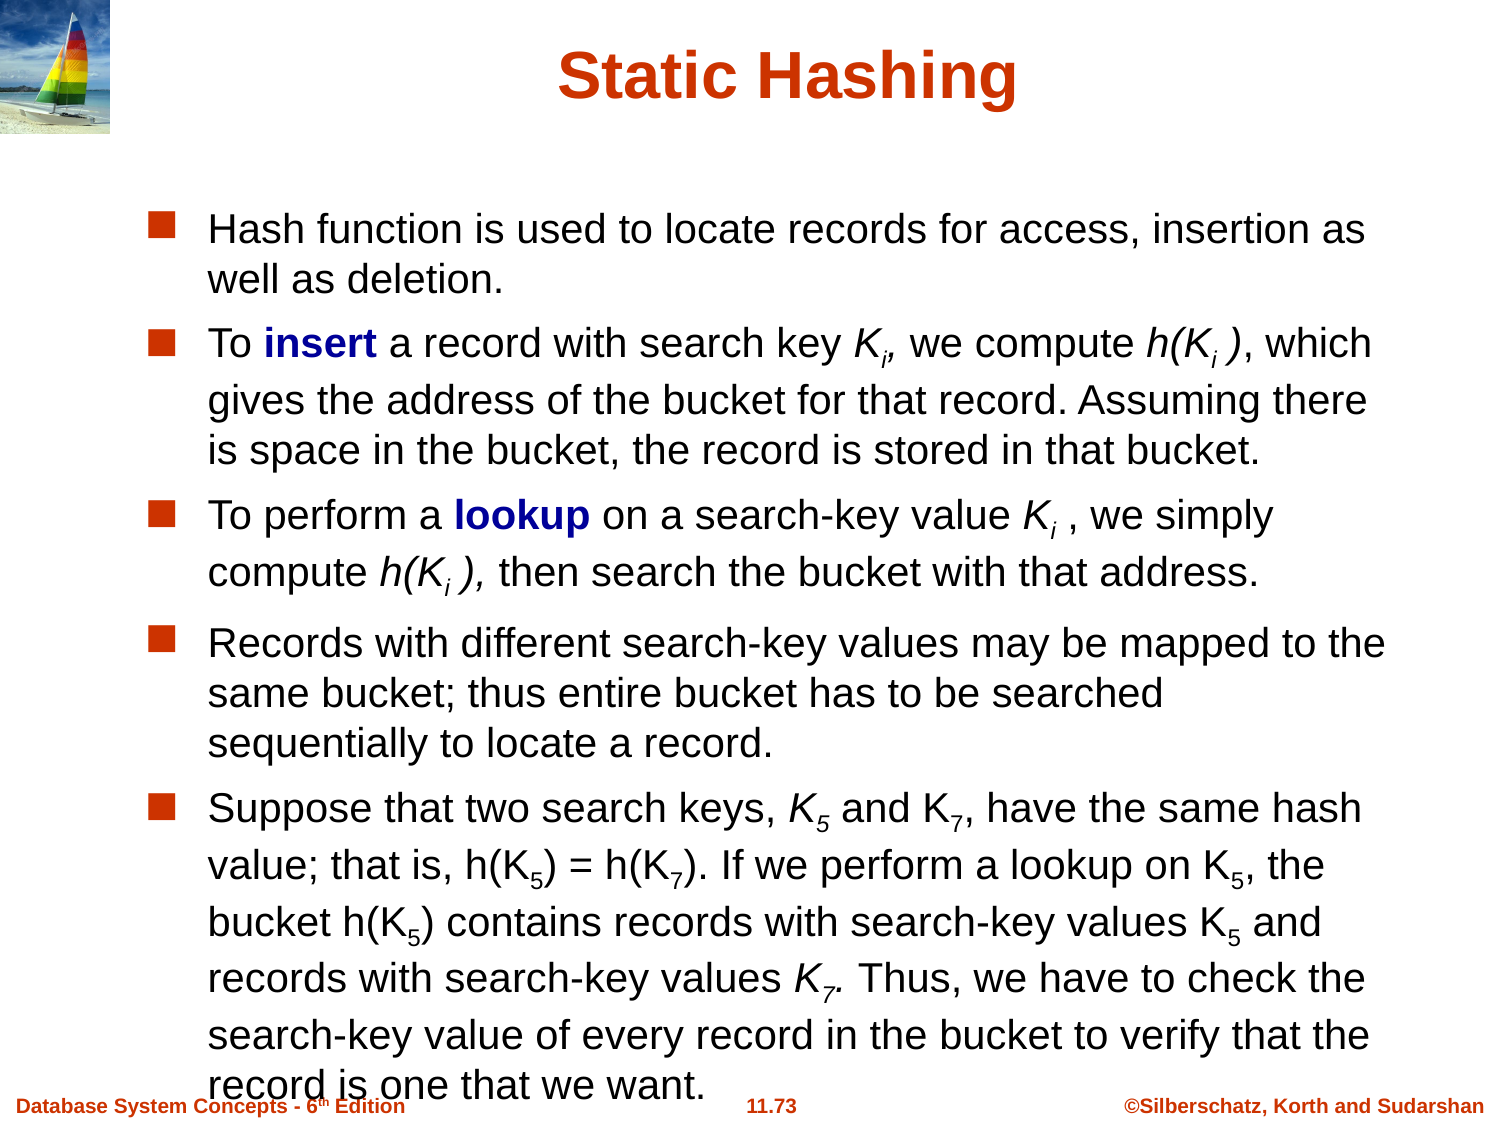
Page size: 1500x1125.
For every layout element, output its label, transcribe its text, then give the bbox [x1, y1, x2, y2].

picture [0, 0, 110, 134]
title Static Hashing [125, 18, 1452, 120]
list Hash function is used to locate records for access, insertion as well as deletion. To insert a record with search key Ki, we compute h(Ki ), which gives the address of the bucket for that record. Assuming there is space in the bucket, the record is stored in that bucket. To perform a lookup on a search-key value Ki , we simply compute h(Ki ), then search the bucket with that address. Records with different search-key values may be mapped to the same bucket; thus entire bucket has to be searched sequentially to locate a record. Suppose that two search keys, K5 and K7, have the same hash value; that is, h(K5) = h(K7). If we perform a lookup on K5, the bucket h(K5) contains records with search-key values K5 and records with search-key values K7. Thus, we have to check the search-key value of every record in the bucket to verify that the record is one that we want. [136, 193, 1411, 1037]
